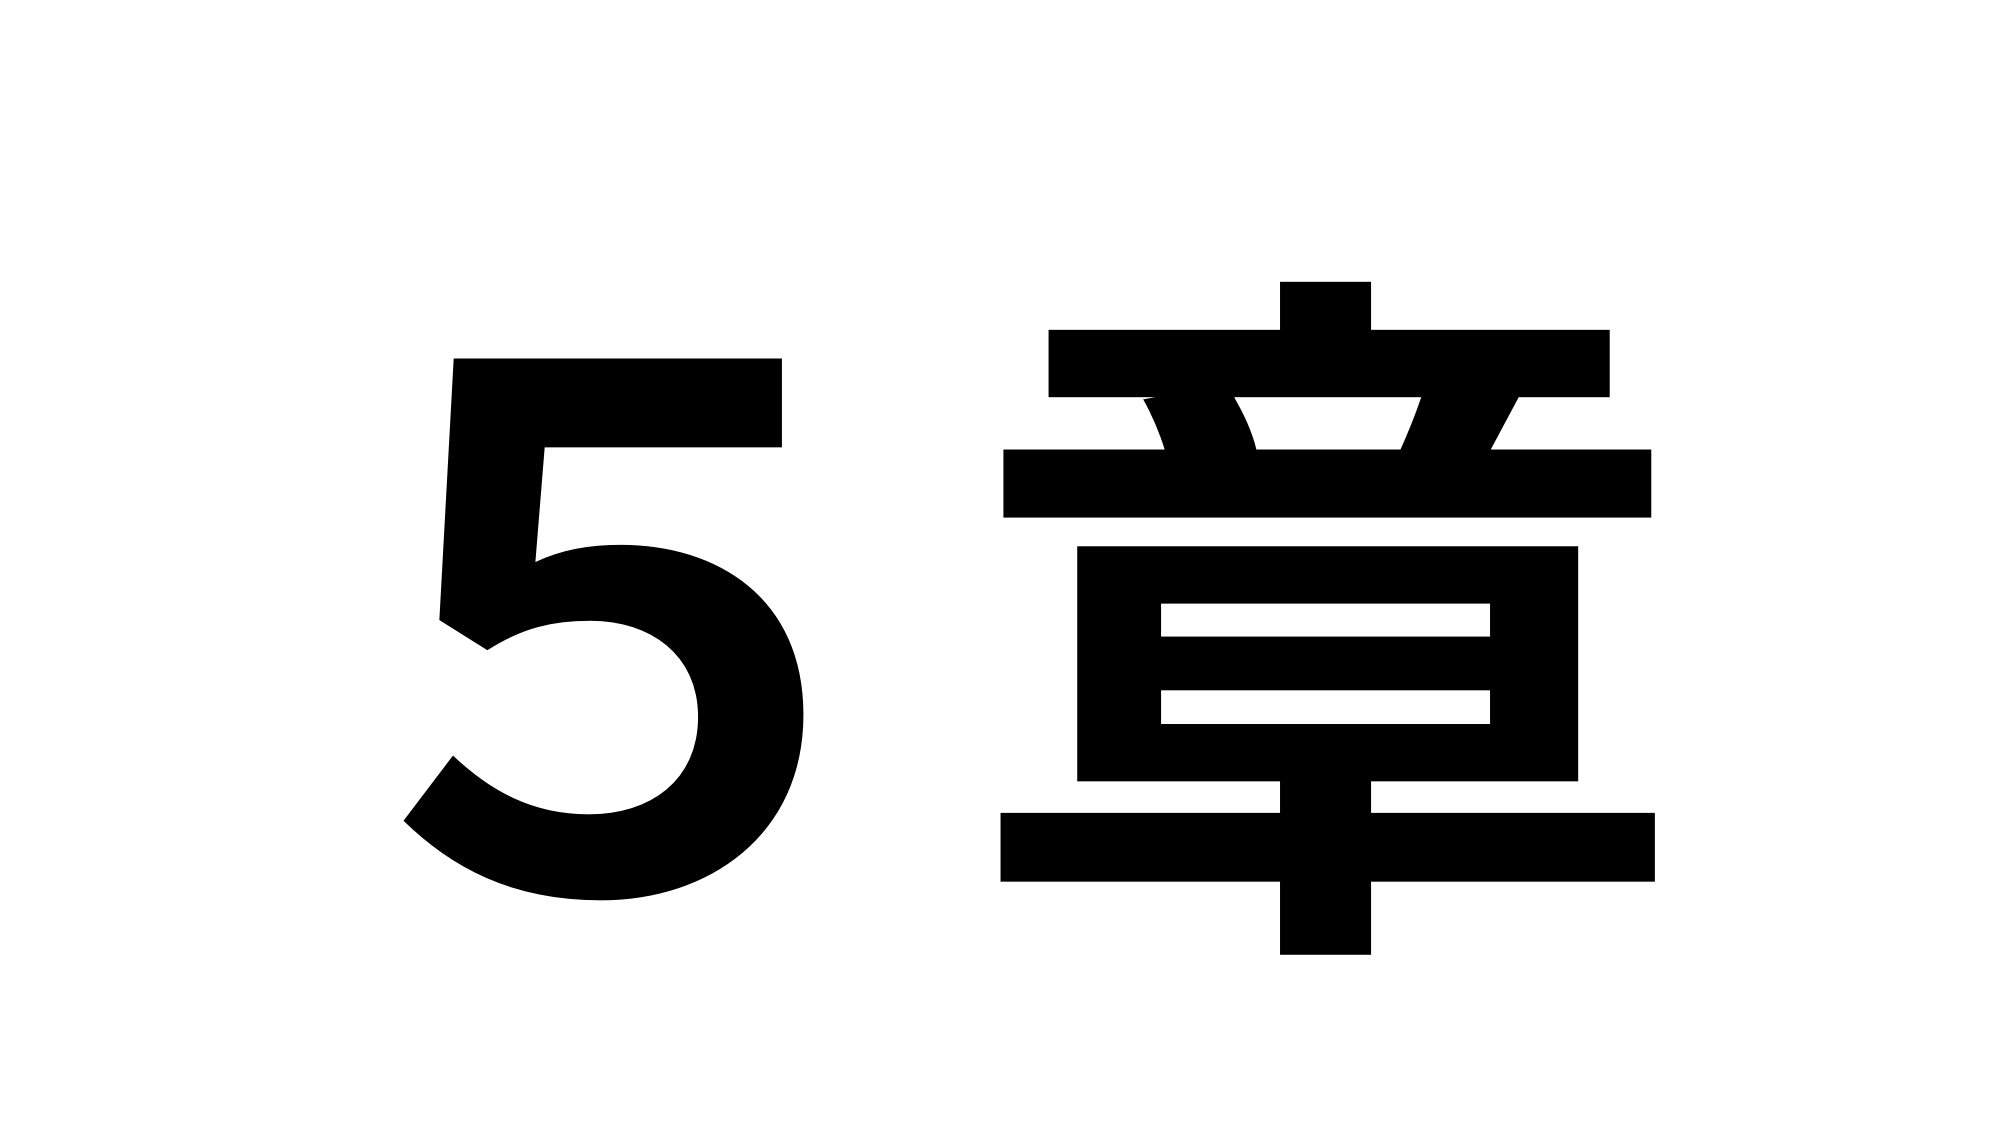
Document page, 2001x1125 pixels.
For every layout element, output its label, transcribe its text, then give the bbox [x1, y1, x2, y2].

text_box ５章 [238, 167, 1702, 1043]
